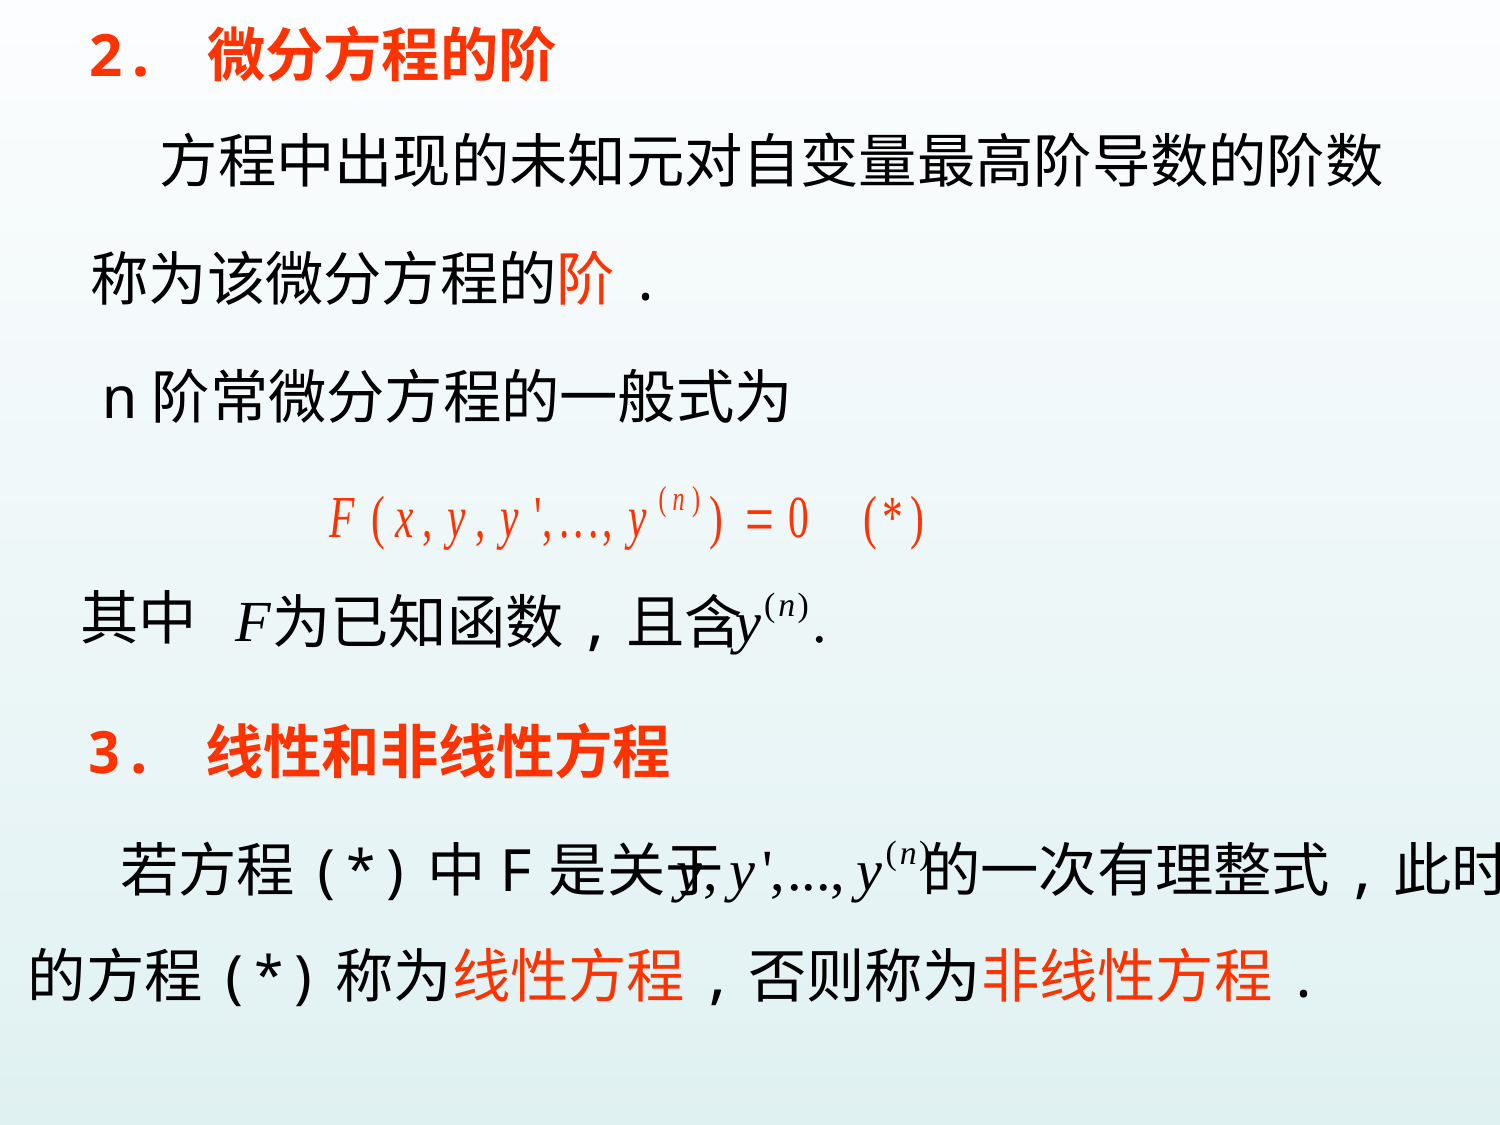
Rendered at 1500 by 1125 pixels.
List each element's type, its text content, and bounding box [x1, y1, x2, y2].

text_box n阶常微分方程的一般式为 [87, 353, 808, 438]
text_box 方程中出现的未知元对自变量最高阶导数的阶数 [145, 116, 1399, 202]
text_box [667, 834, 934, 910]
text_box 2. 微分方程的阶 [73, 10, 620, 96]
text_box 其中 [65, 574, 212, 659]
text_box 3. 线性和非线性方程 [71, 707, 686, 792]
text_box 的一次有理整式,此时 [907, 825, 1500, 911]
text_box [230, 597, 281, 646]
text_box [324, 479, 934, 555]
text_box 的方程(*)称为线性方程,否则称为非线性方程. [13, 931, 1337, 1017]
text_box 若方程(*)中F是关于 [105, 825, 739, 911]
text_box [726, 586, 827, 662]
text_box 为已知函数,且含 [257, 577, 759, 663]
text_box 称为该微分方程的阶. [75, 234, 679, 320]
